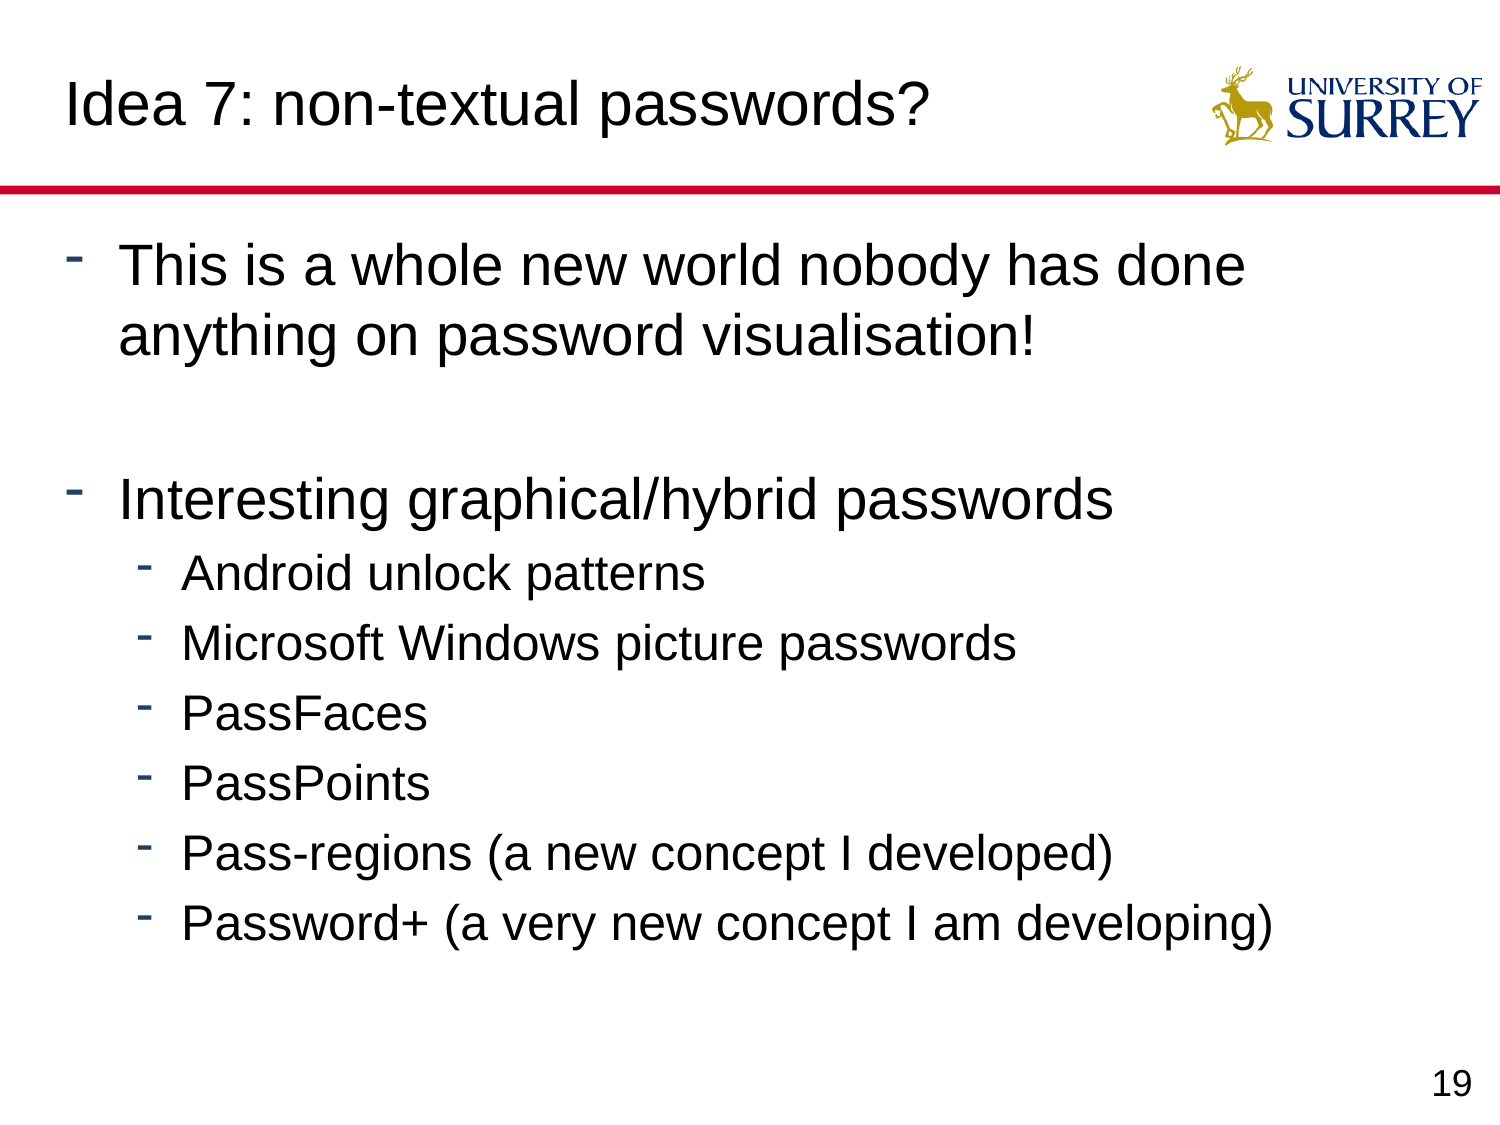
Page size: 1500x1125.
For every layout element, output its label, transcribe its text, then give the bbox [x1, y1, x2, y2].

list This is a whole new world nobody has done anything on password visualisation! Interesting graphical/hybrid passwords Android unlock patterns Microsoft Windows picture passwords PassFaces PassPoints Pass-regions (a new concept I developed) Password+ (a very new concept I am developing) [50, 220, 1450, 1000]
picture [1212, 66, 1482, 146]
title Idea 7: non-textual passwords? [50, 31, 1200, 169]
